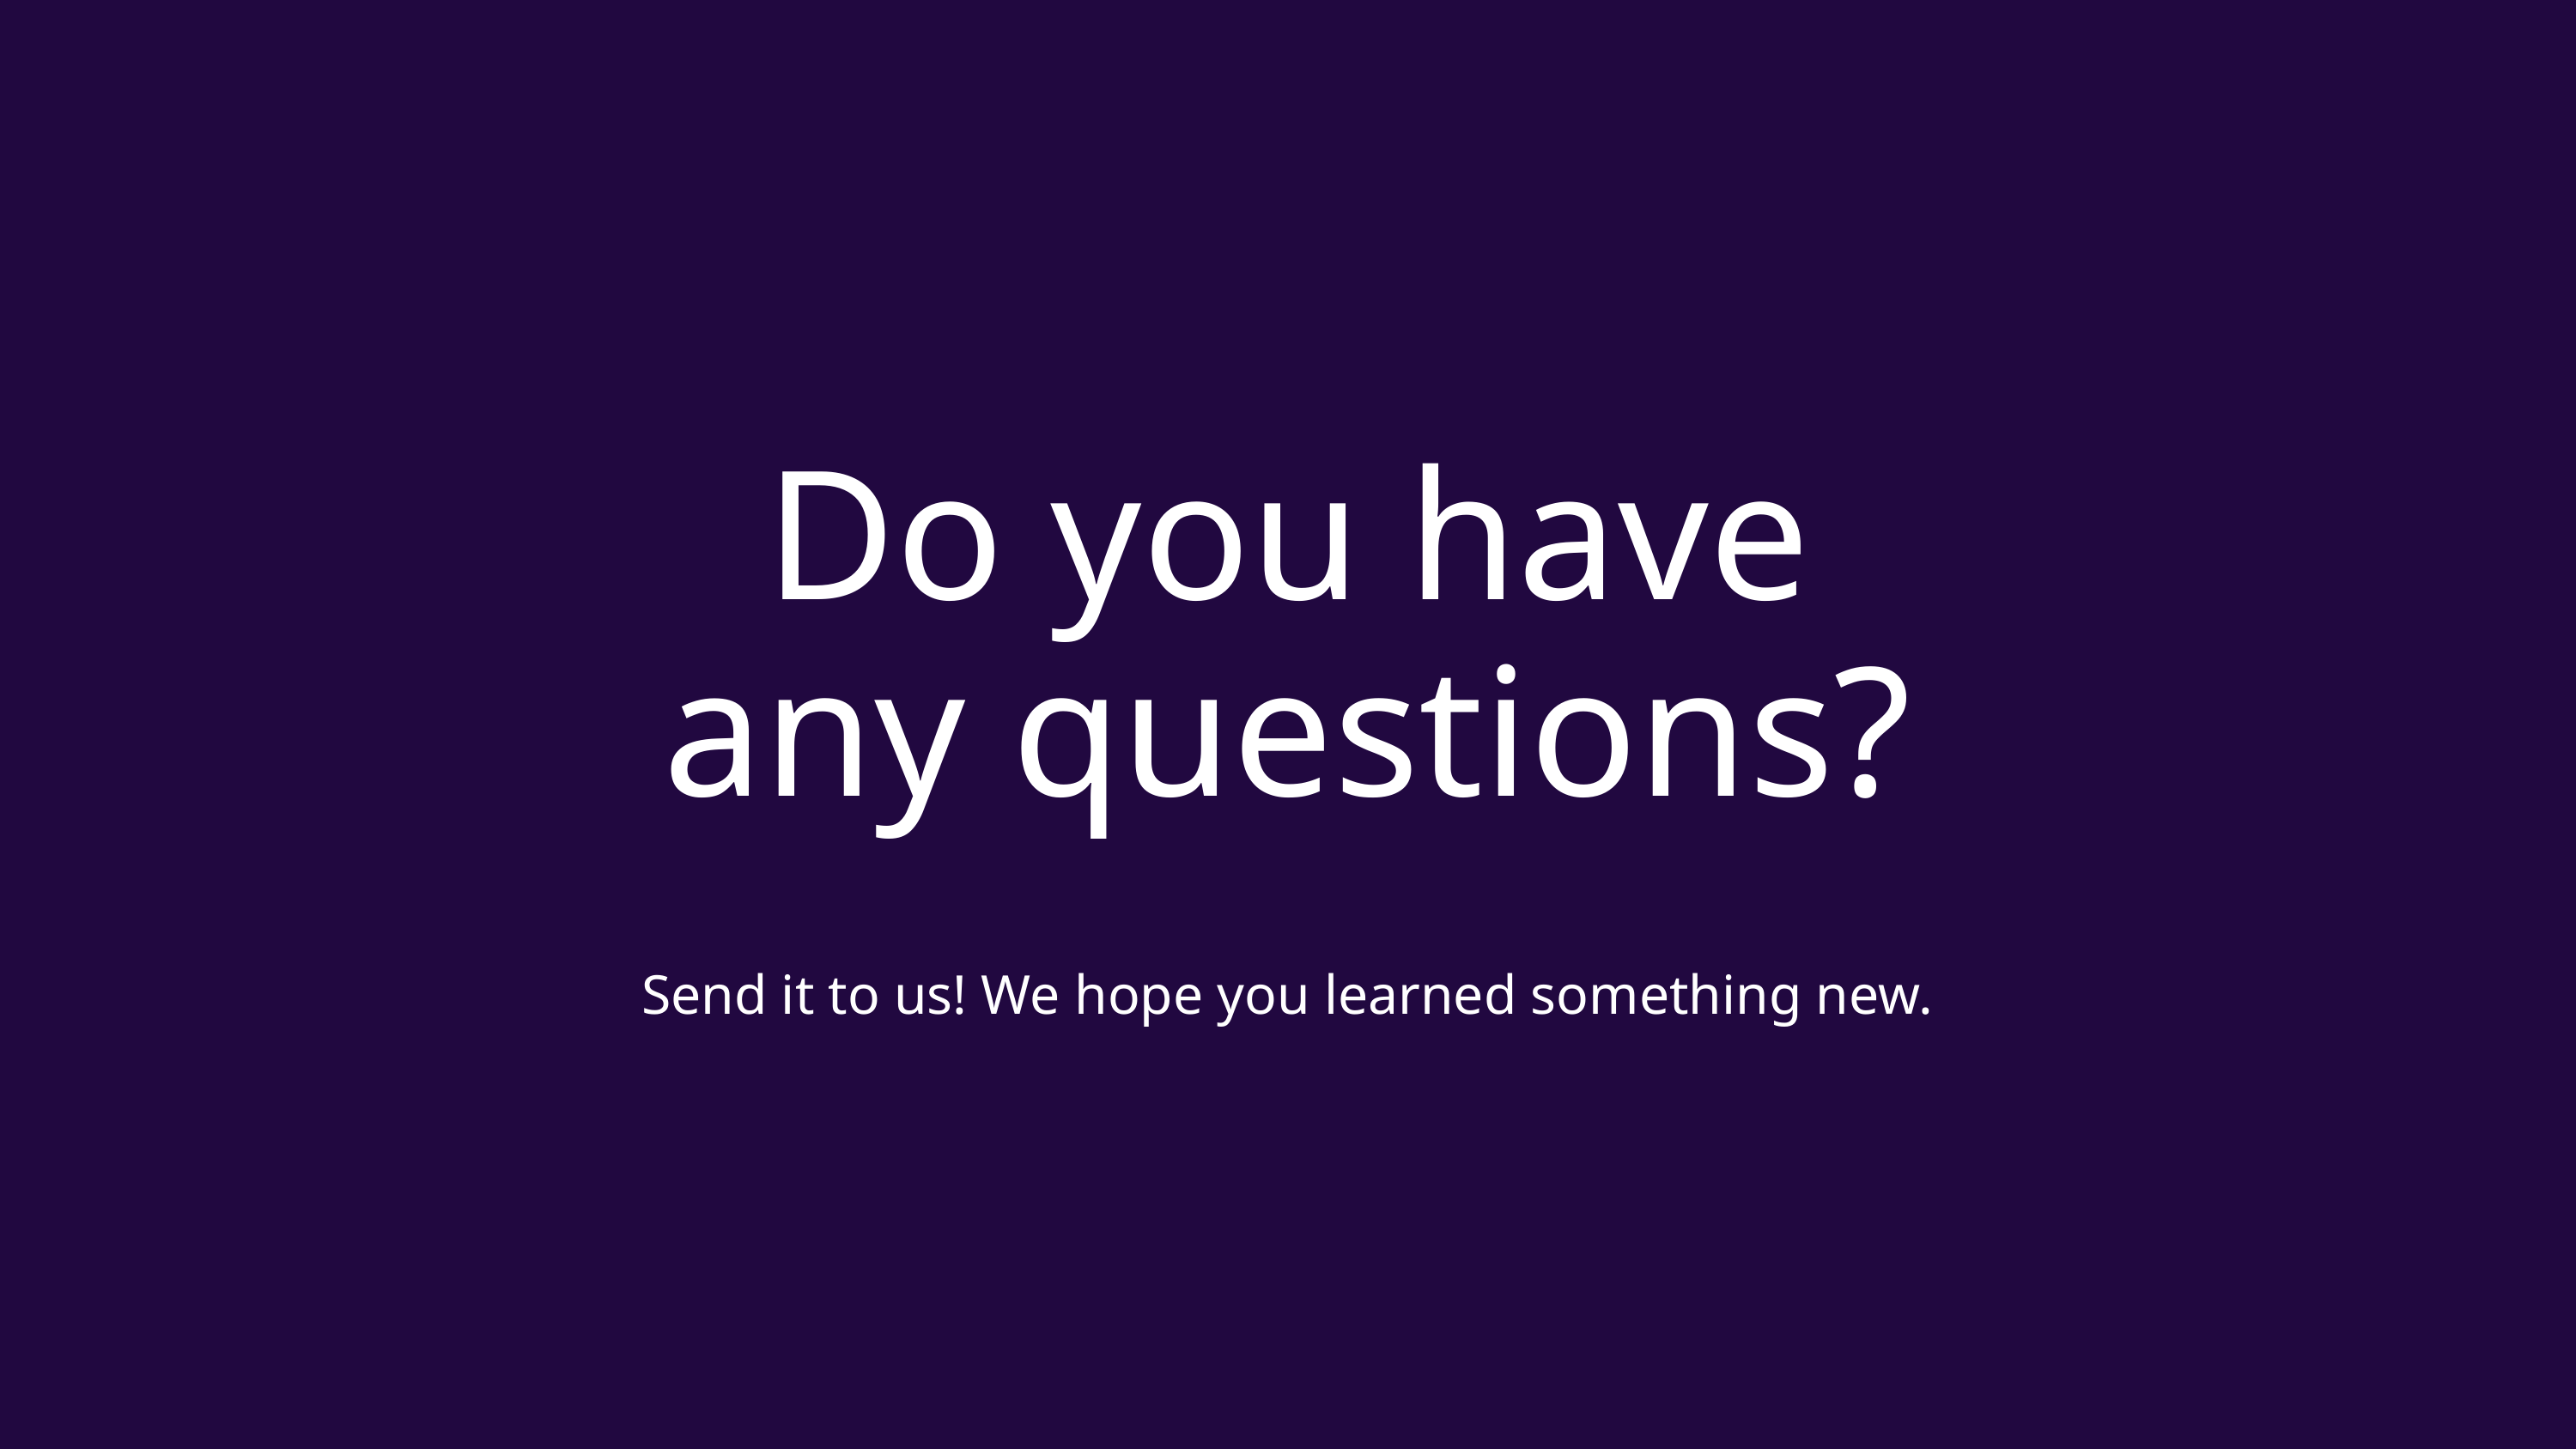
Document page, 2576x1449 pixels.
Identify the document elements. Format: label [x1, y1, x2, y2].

text_box [349, 427, 2227, 1021]
